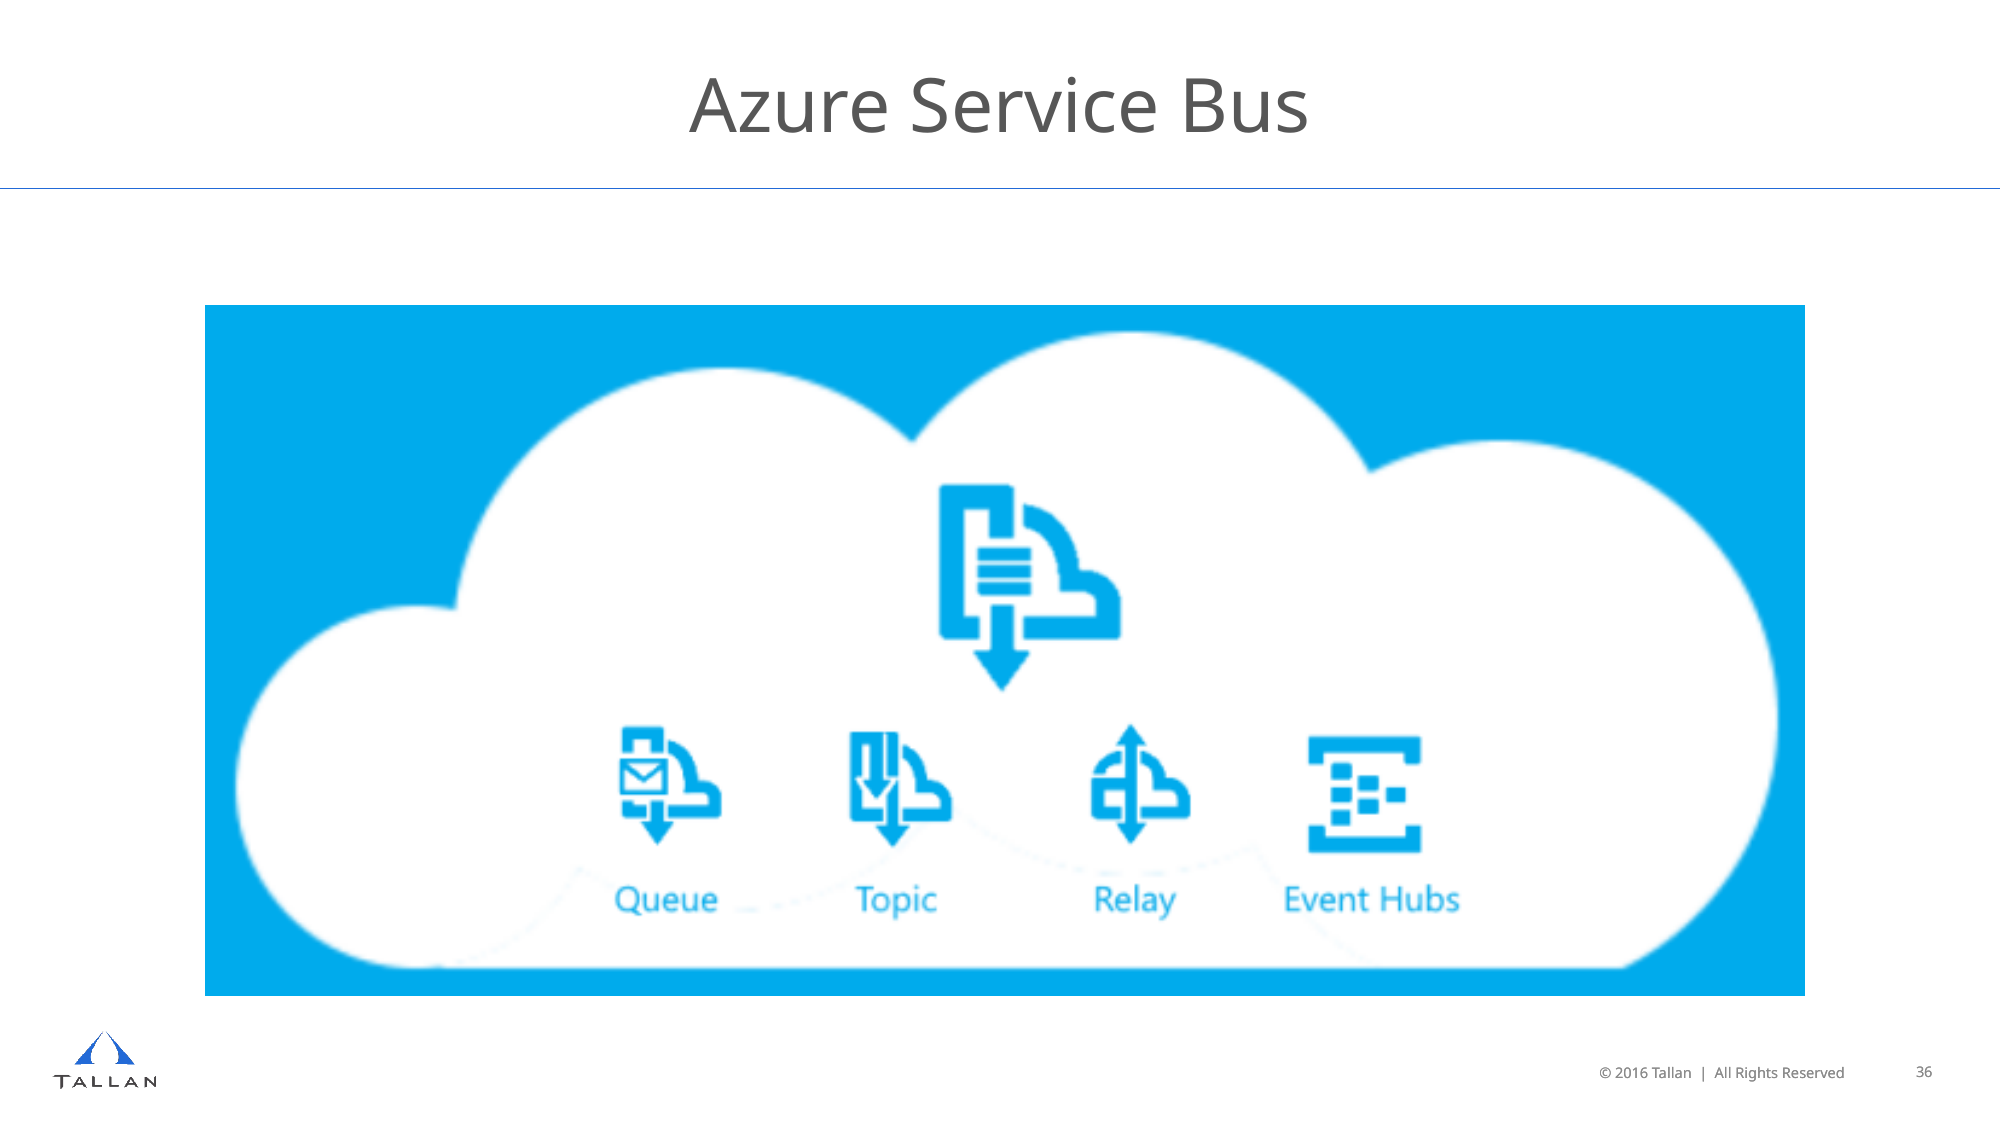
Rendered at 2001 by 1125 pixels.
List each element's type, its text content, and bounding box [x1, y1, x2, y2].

picture [52, 1031, 156, 1089]
title Azure Service Bus [137, 59, 1863, 167]
picture [234, 331, 1780, 970]
